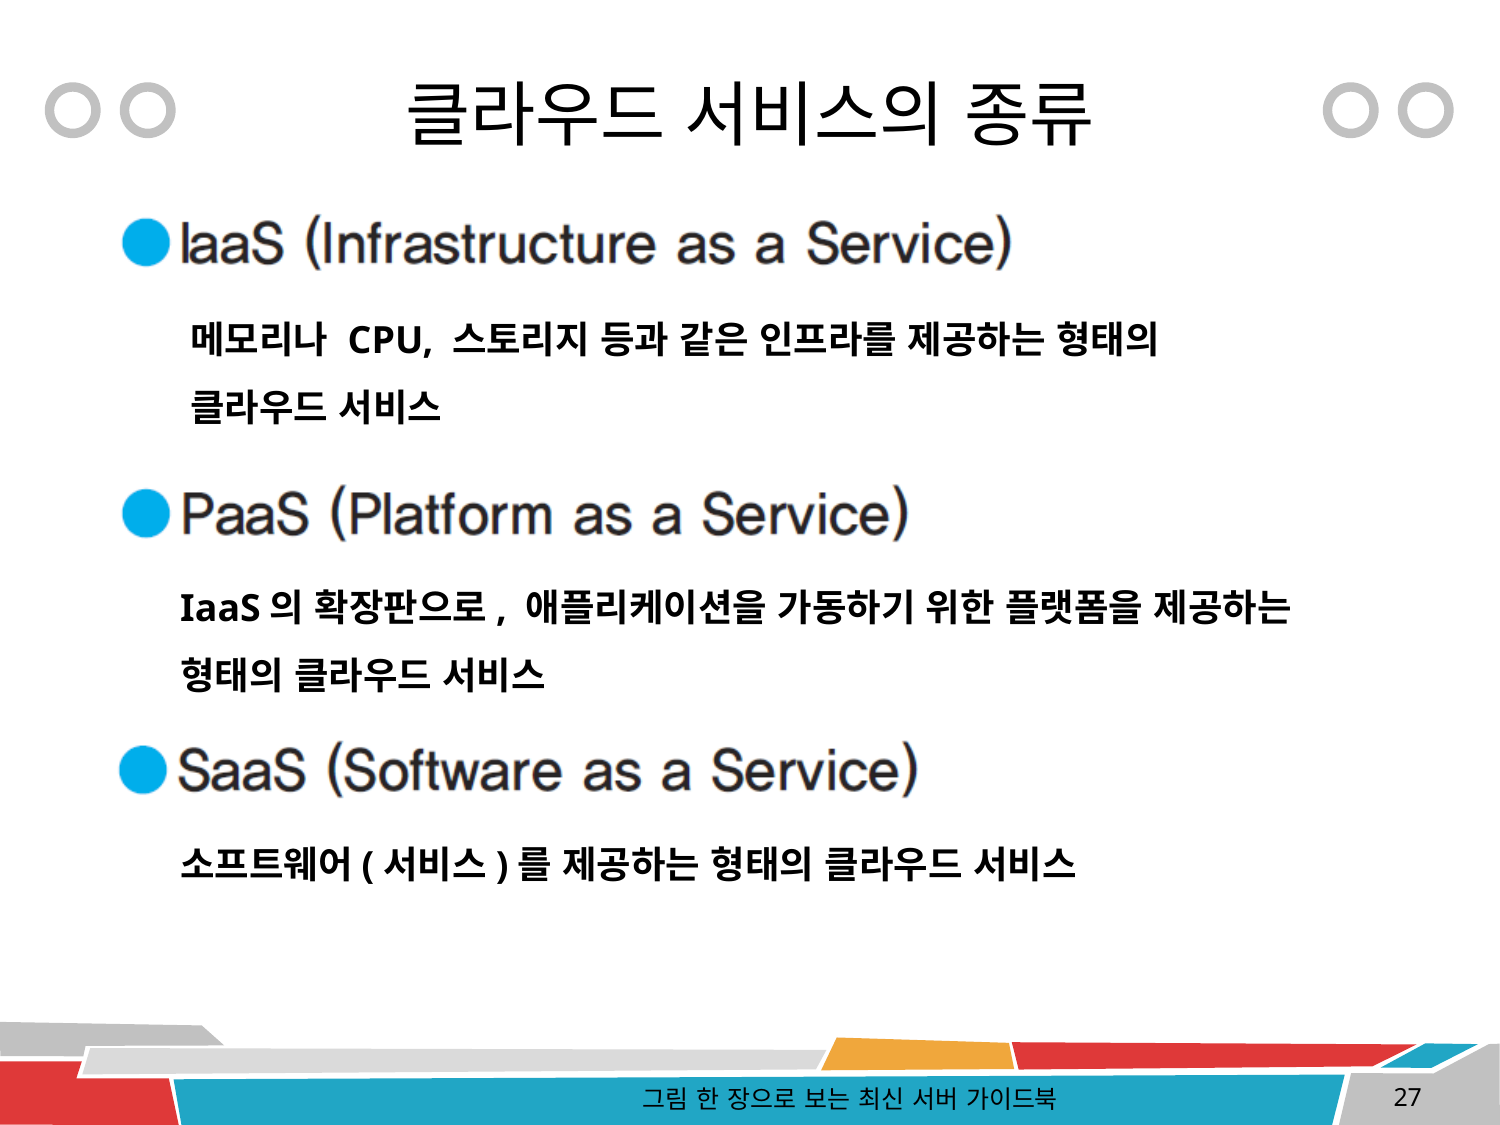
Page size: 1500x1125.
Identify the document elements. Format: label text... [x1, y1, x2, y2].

text_box 메모리나 CPU, 스토리지 등과 같은 인프라를 제공하는 형태의 클라우드 서비스 [175, 286, 1288, 436]
text_box 소프트웨어(서비스)를 제공하는 형태의 클라우드 서비스 [165, 811, 1379, 894]
text_box IaaS의 확장판으로, 애플리케이션을 가동하기 위한 플랫폼을 제공하는 형태의 클라우드 서비스 [165, 554, 1379, 704]
picture [112, 480, 918, 547]
picture [112, 738, 929, 804]
slide_number 27 [1361, 1080, 1437, 1118]
title 클라우드 서비스의 종류 [175, 18, 1325, 206]
footer 그림 한 장으로 보는 최신 서버 가이드북 [438, 1080, 1263, 1118]
picture [112, 205, 1018, 283]
